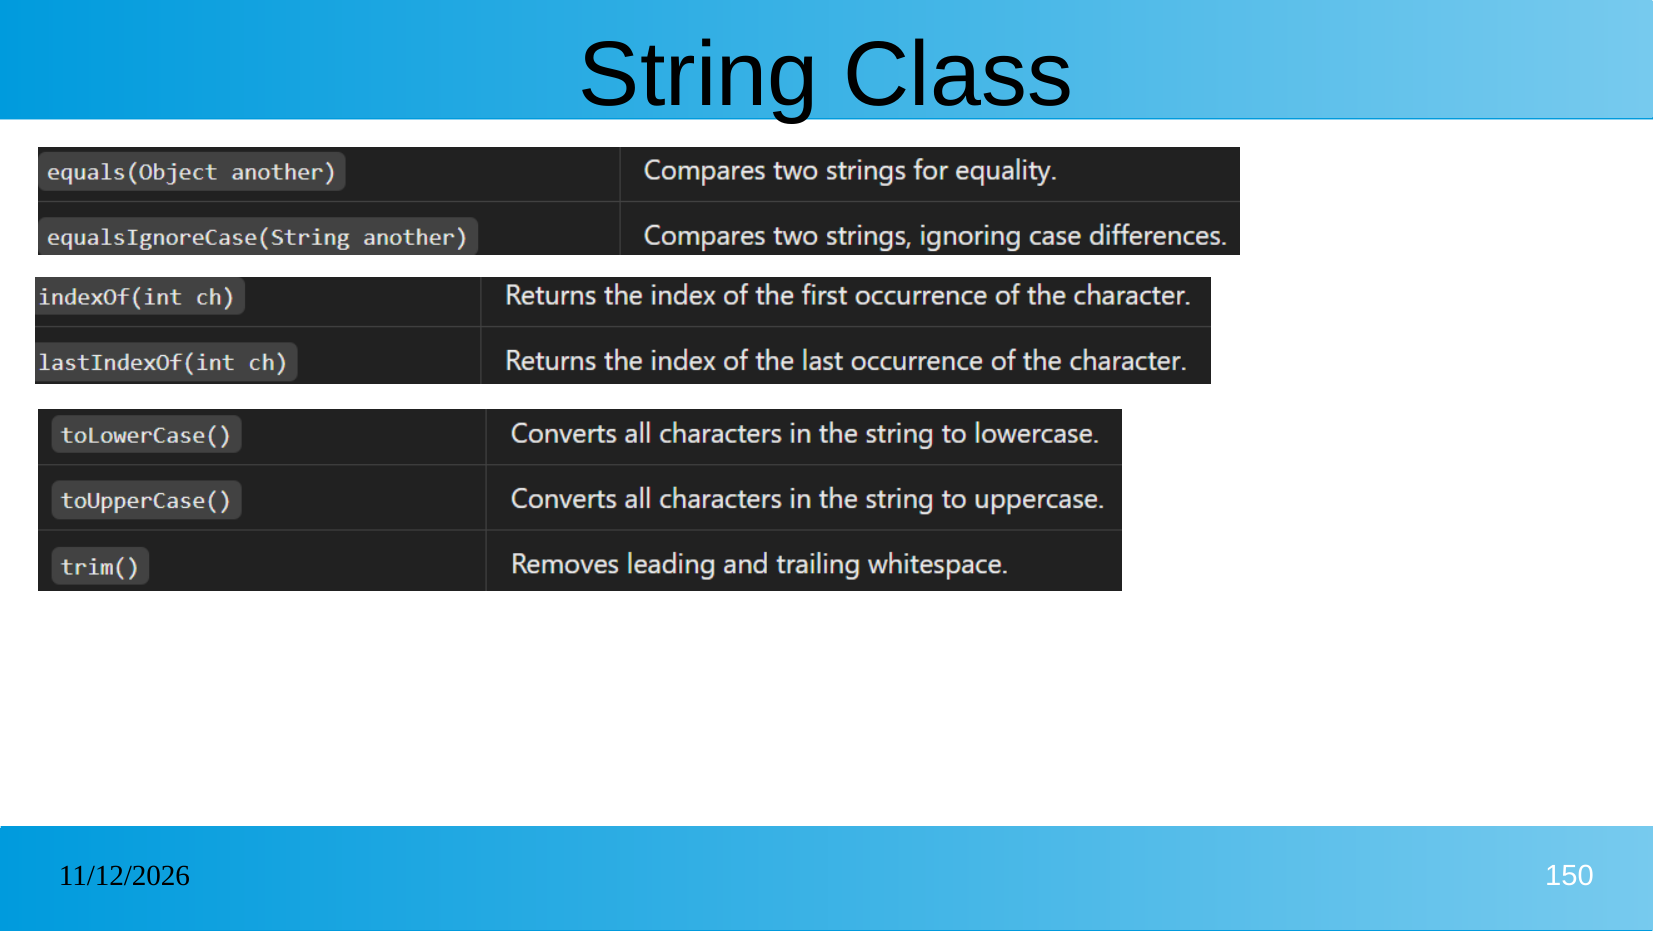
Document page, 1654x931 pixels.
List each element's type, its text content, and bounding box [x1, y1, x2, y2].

slide_number 150 [1210, 856, 1594, 915]
list [29, 118, 1565, 841]
picture [38, 147, 1241, 256]
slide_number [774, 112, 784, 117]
picture [37, 409, 1123, 591]
title String Class [59, 29, 1594, 108]
picture [35, 277, 1211, 384]
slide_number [59, 856, 443, 915]
